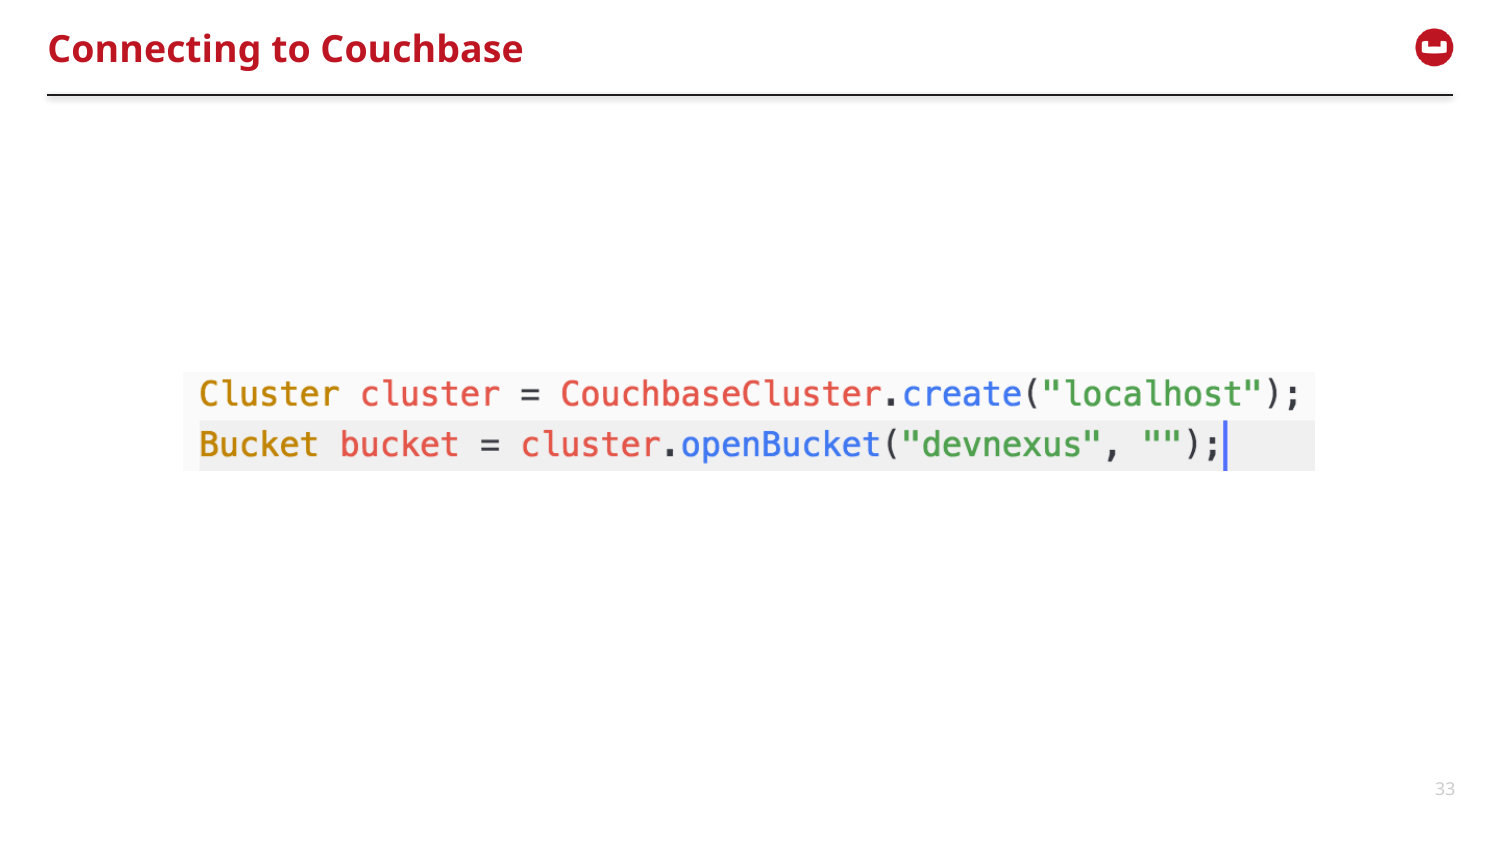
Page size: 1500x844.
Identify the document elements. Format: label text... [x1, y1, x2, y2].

picture [182, 372, 1315, 471]
title Connecting to Couchbase [32, 7, 1345, 96]
picture [1414, 27, 1454, 67]
